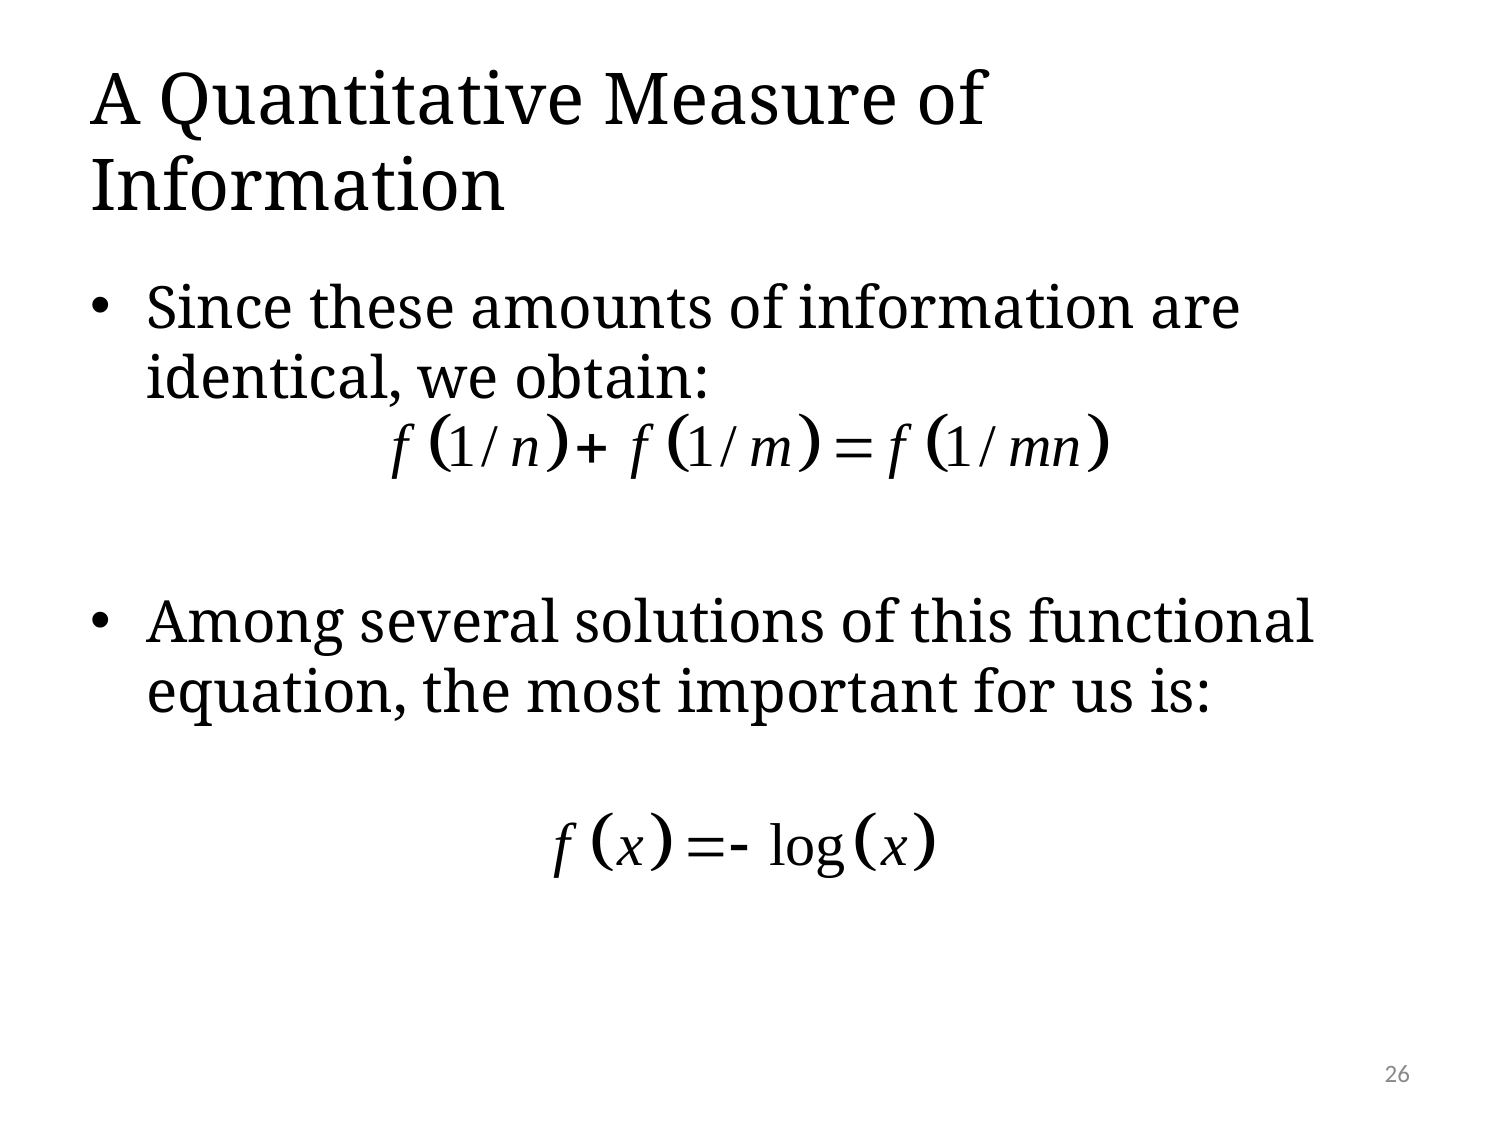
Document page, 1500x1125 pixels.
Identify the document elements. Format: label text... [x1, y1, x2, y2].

list Since these amounts of information are identical, we obtain: Among several solutions of this functional equation, the most important for us is: [75, 262, 1425, 1005]
slide_number 26 [1074, 1042, 1425, 1103]
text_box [370, 400, 1114, 502]
title A Quantitative Measure of Information [75, 45, 1425, 233]
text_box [532, 799, 945, 901]
